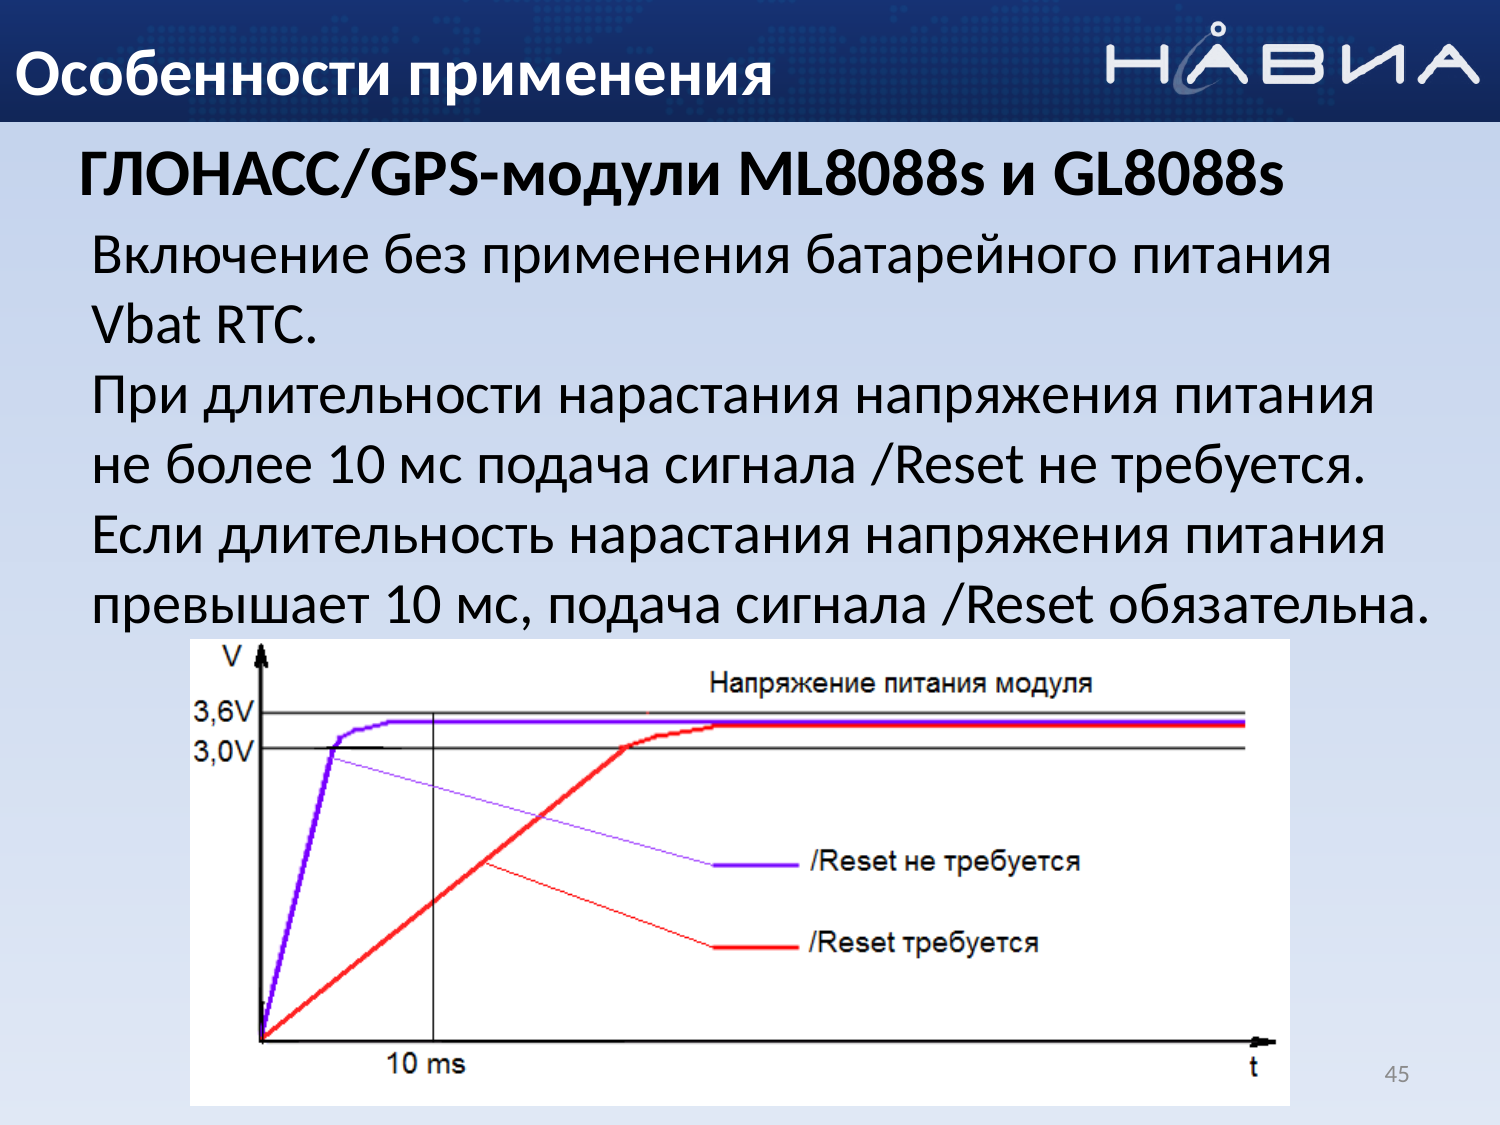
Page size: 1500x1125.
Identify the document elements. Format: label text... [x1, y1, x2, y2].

picture [0, 0, 1500, 122]
text_box Особенности применения [0, 129, 64, 138]
picture [190, 638, 1290, 1106]
text_box ГЛОНАСС/GPS-модули ML8088s и GL8088s [64, 130, 1350, 216]
slide_number 45 [1293, 1042, 1425, 1103]
text_box Включение без применения батарейного питания Vbat RTC. При длительности нарастания напряжения питания не более 10 мс подача сигнала /Reset не требуется. Если длительность нарастания напряжения питания превышает 10 мс, подача сигнала /Reset обязательна. [76, 208, 1459, 1042]
